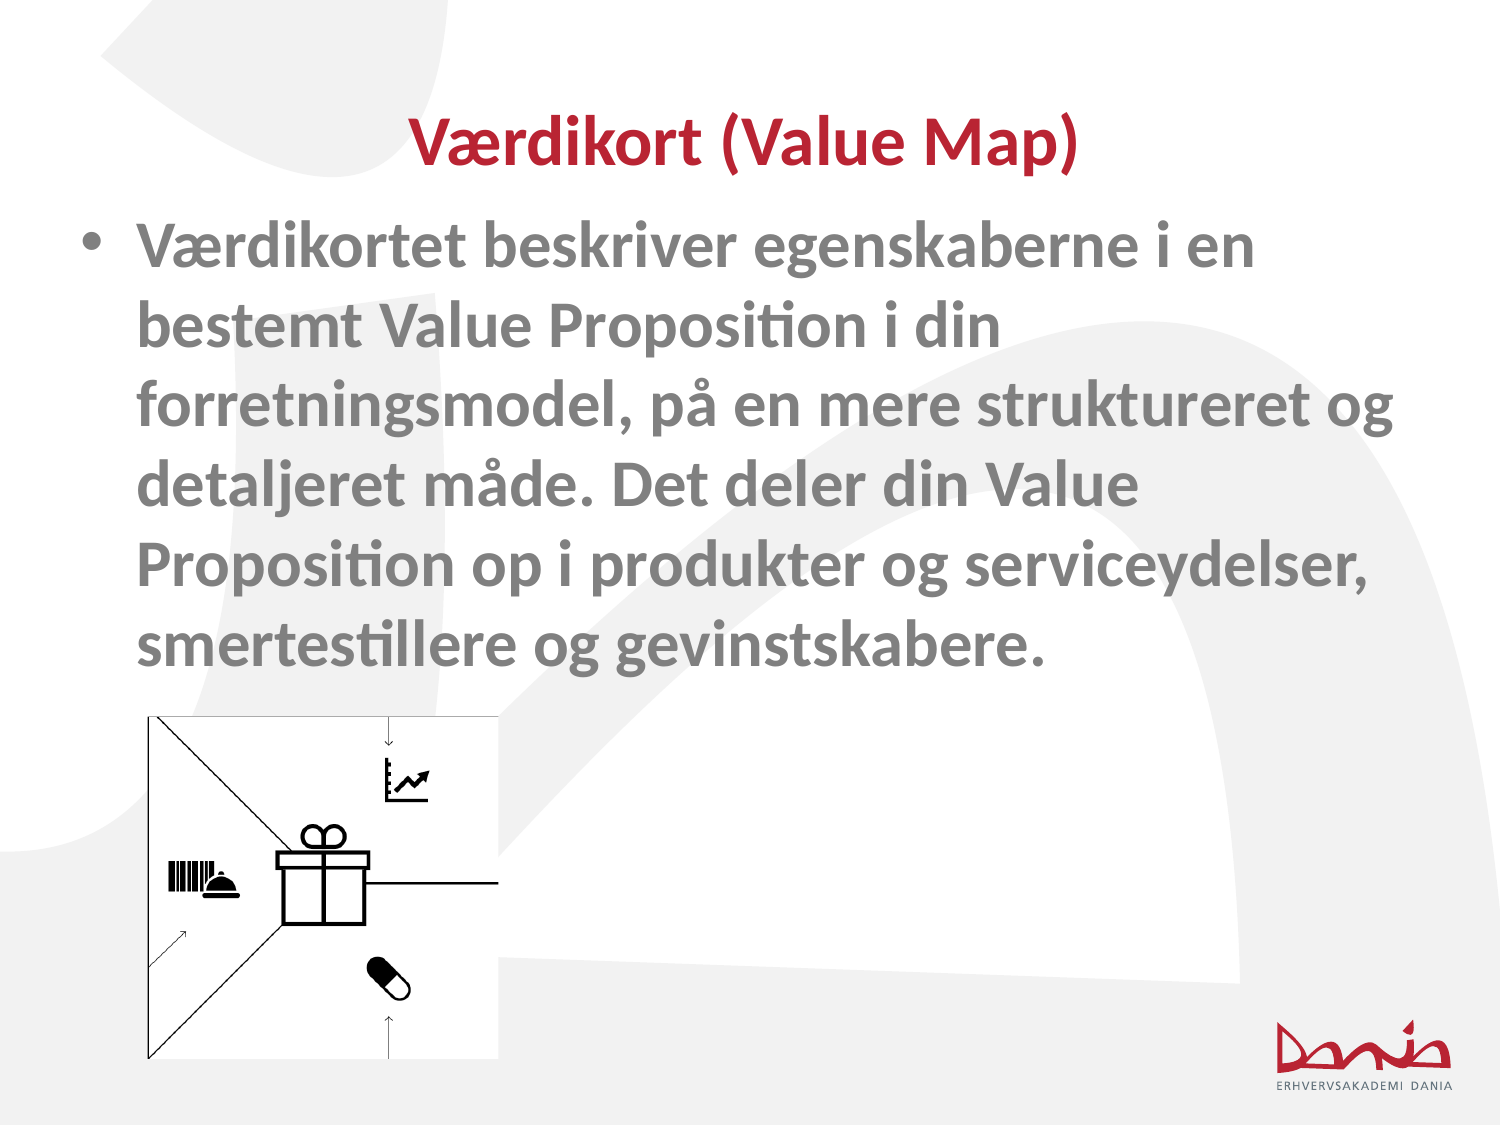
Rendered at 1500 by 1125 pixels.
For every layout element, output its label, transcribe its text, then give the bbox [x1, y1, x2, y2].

title Værdikort (Value Map) [78, 0, 1429, 188]
list Værdikortet beskriver egenskaberne i en bestemt Value Proposition i din forretningsmodel, på en mere struktureret og detaljeret måde. Det deler din Value Proposition op i produkter og serviceydelser, smertestillere og gevinstskabere. [64, 99, 1415, 842]
picture [147, 715, 499, 1059]
